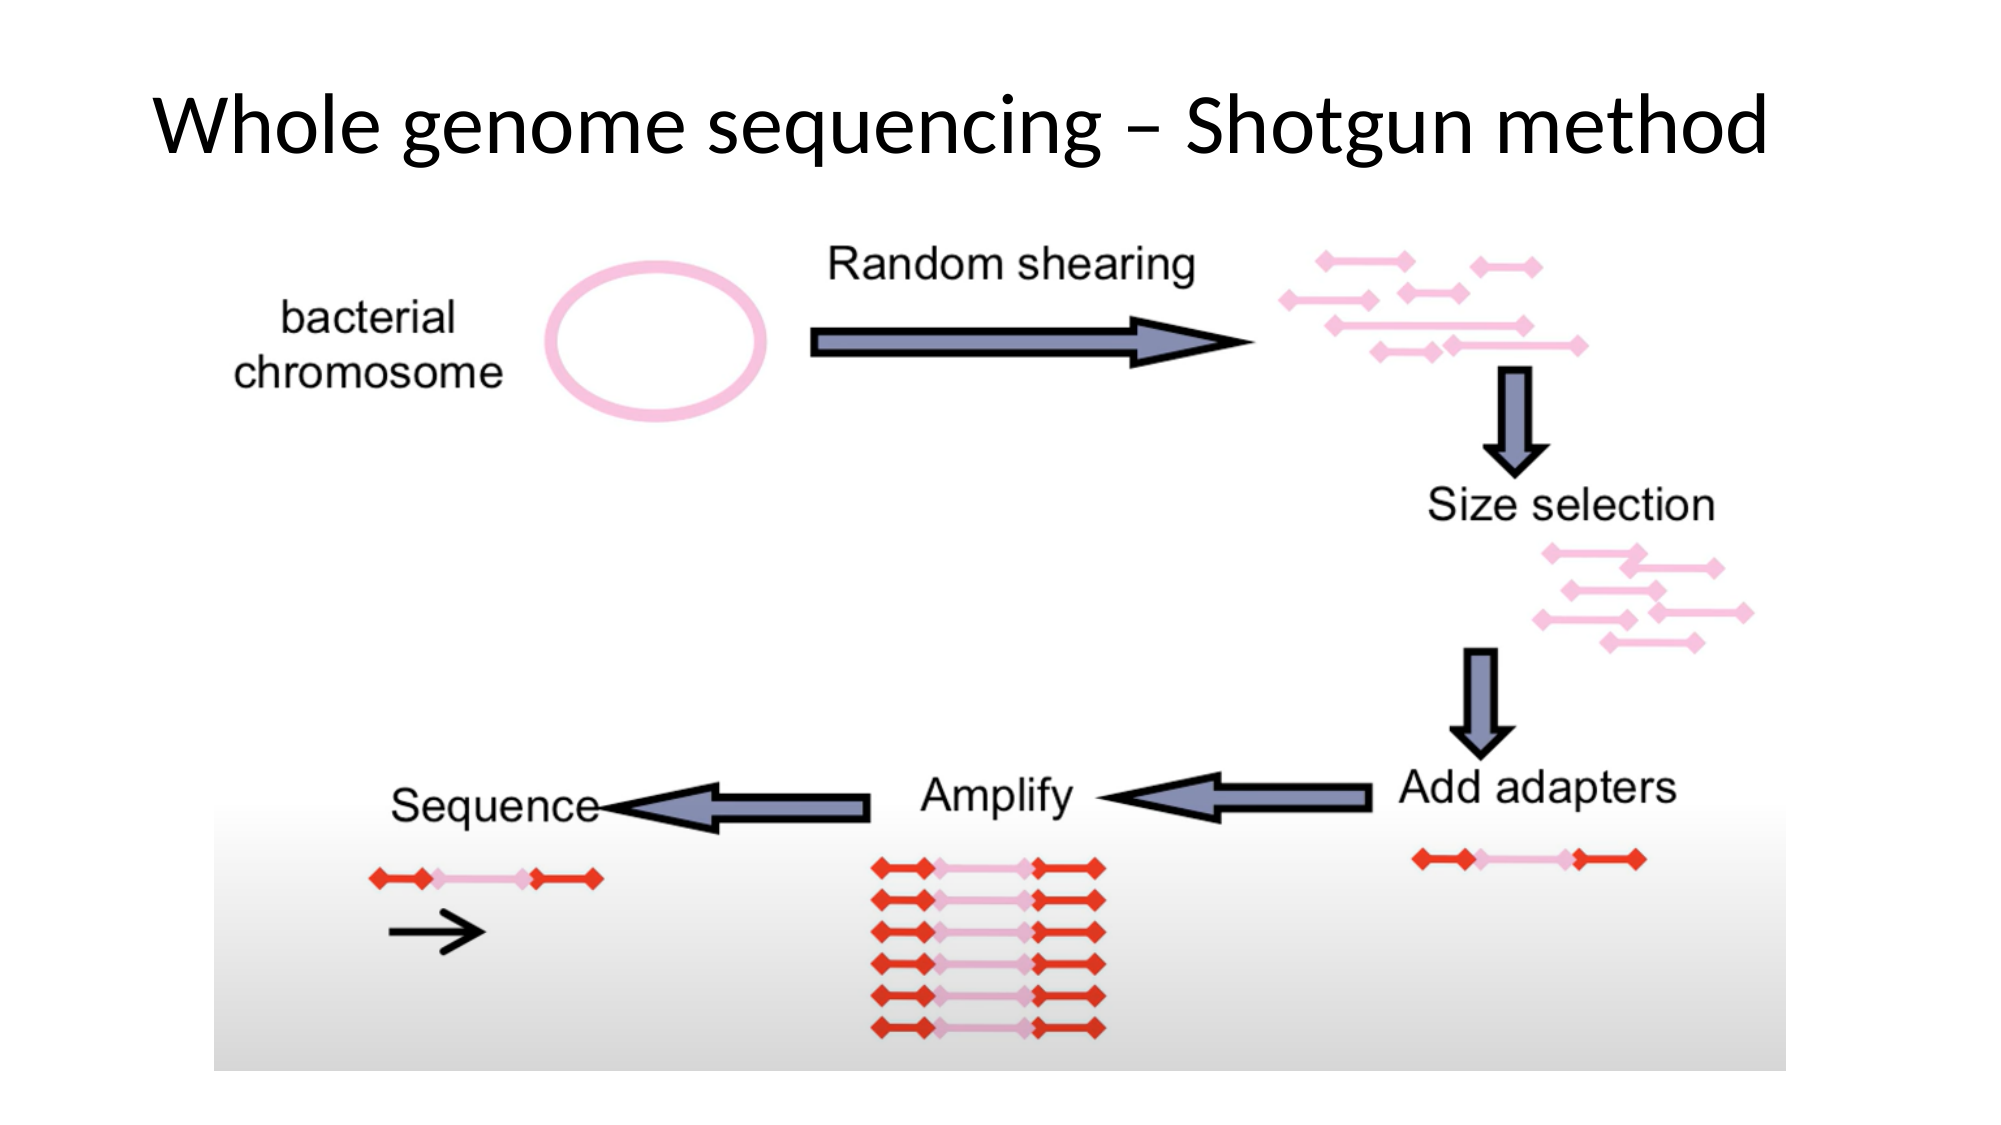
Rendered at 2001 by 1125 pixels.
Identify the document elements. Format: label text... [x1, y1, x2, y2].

title Whole genome sequencing – Shotgun method [137, 59, 1863, 191]
picture [214, 208, 1786, 1071]
